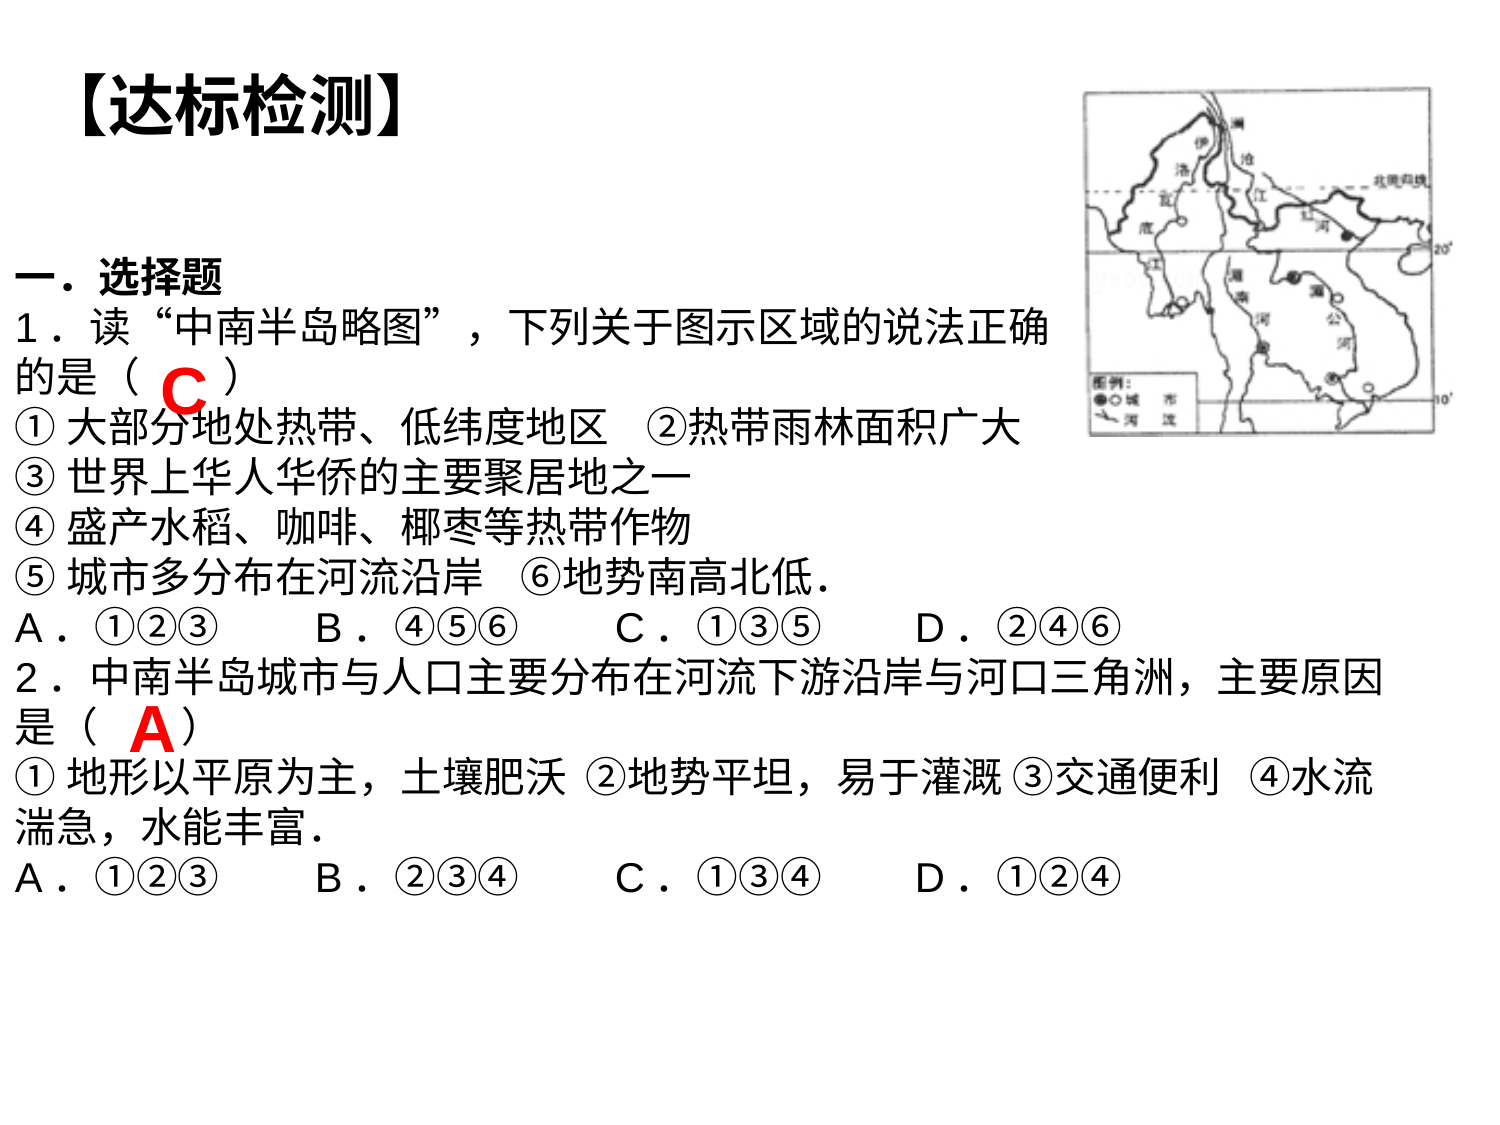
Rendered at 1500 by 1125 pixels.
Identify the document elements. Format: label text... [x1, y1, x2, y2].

text_box 【达标检测】 [26, 56, 860, 151]
picture [1078, 83, 1455, 437]
text_box C [145, 340, 252, 436]
text_box 一．选择题 1．读“中南半岛略图”，下列关于图示区域的说法正确 的是（ ） ①大部分地处热带、低纬度地区 ②热带雨林面积广大 ③世界上华人华侨的主要聚居地之一 ④盛产水稻、咖啡、椰枣等热带作物 ⑤城市多分布在河流沿岸 ⑥地势南高北低． A．①②③ B．④⑤⑥ C．①③⑤ D．②④⑥ 2．中南半岛城市与人口主要分布在河流下游沿岸与河口三角洲，主要原因是（ ） ①地形以平原为主，土壤肥沃 ②地势平坦，易于灌溉 ③交通便利 ④水流湍急，水能丰富． A．①②③ B．②③④ C．①③④ D．①②④ [0, 192, 1410, 908]
text_box A [113, 678, 220, 774]
